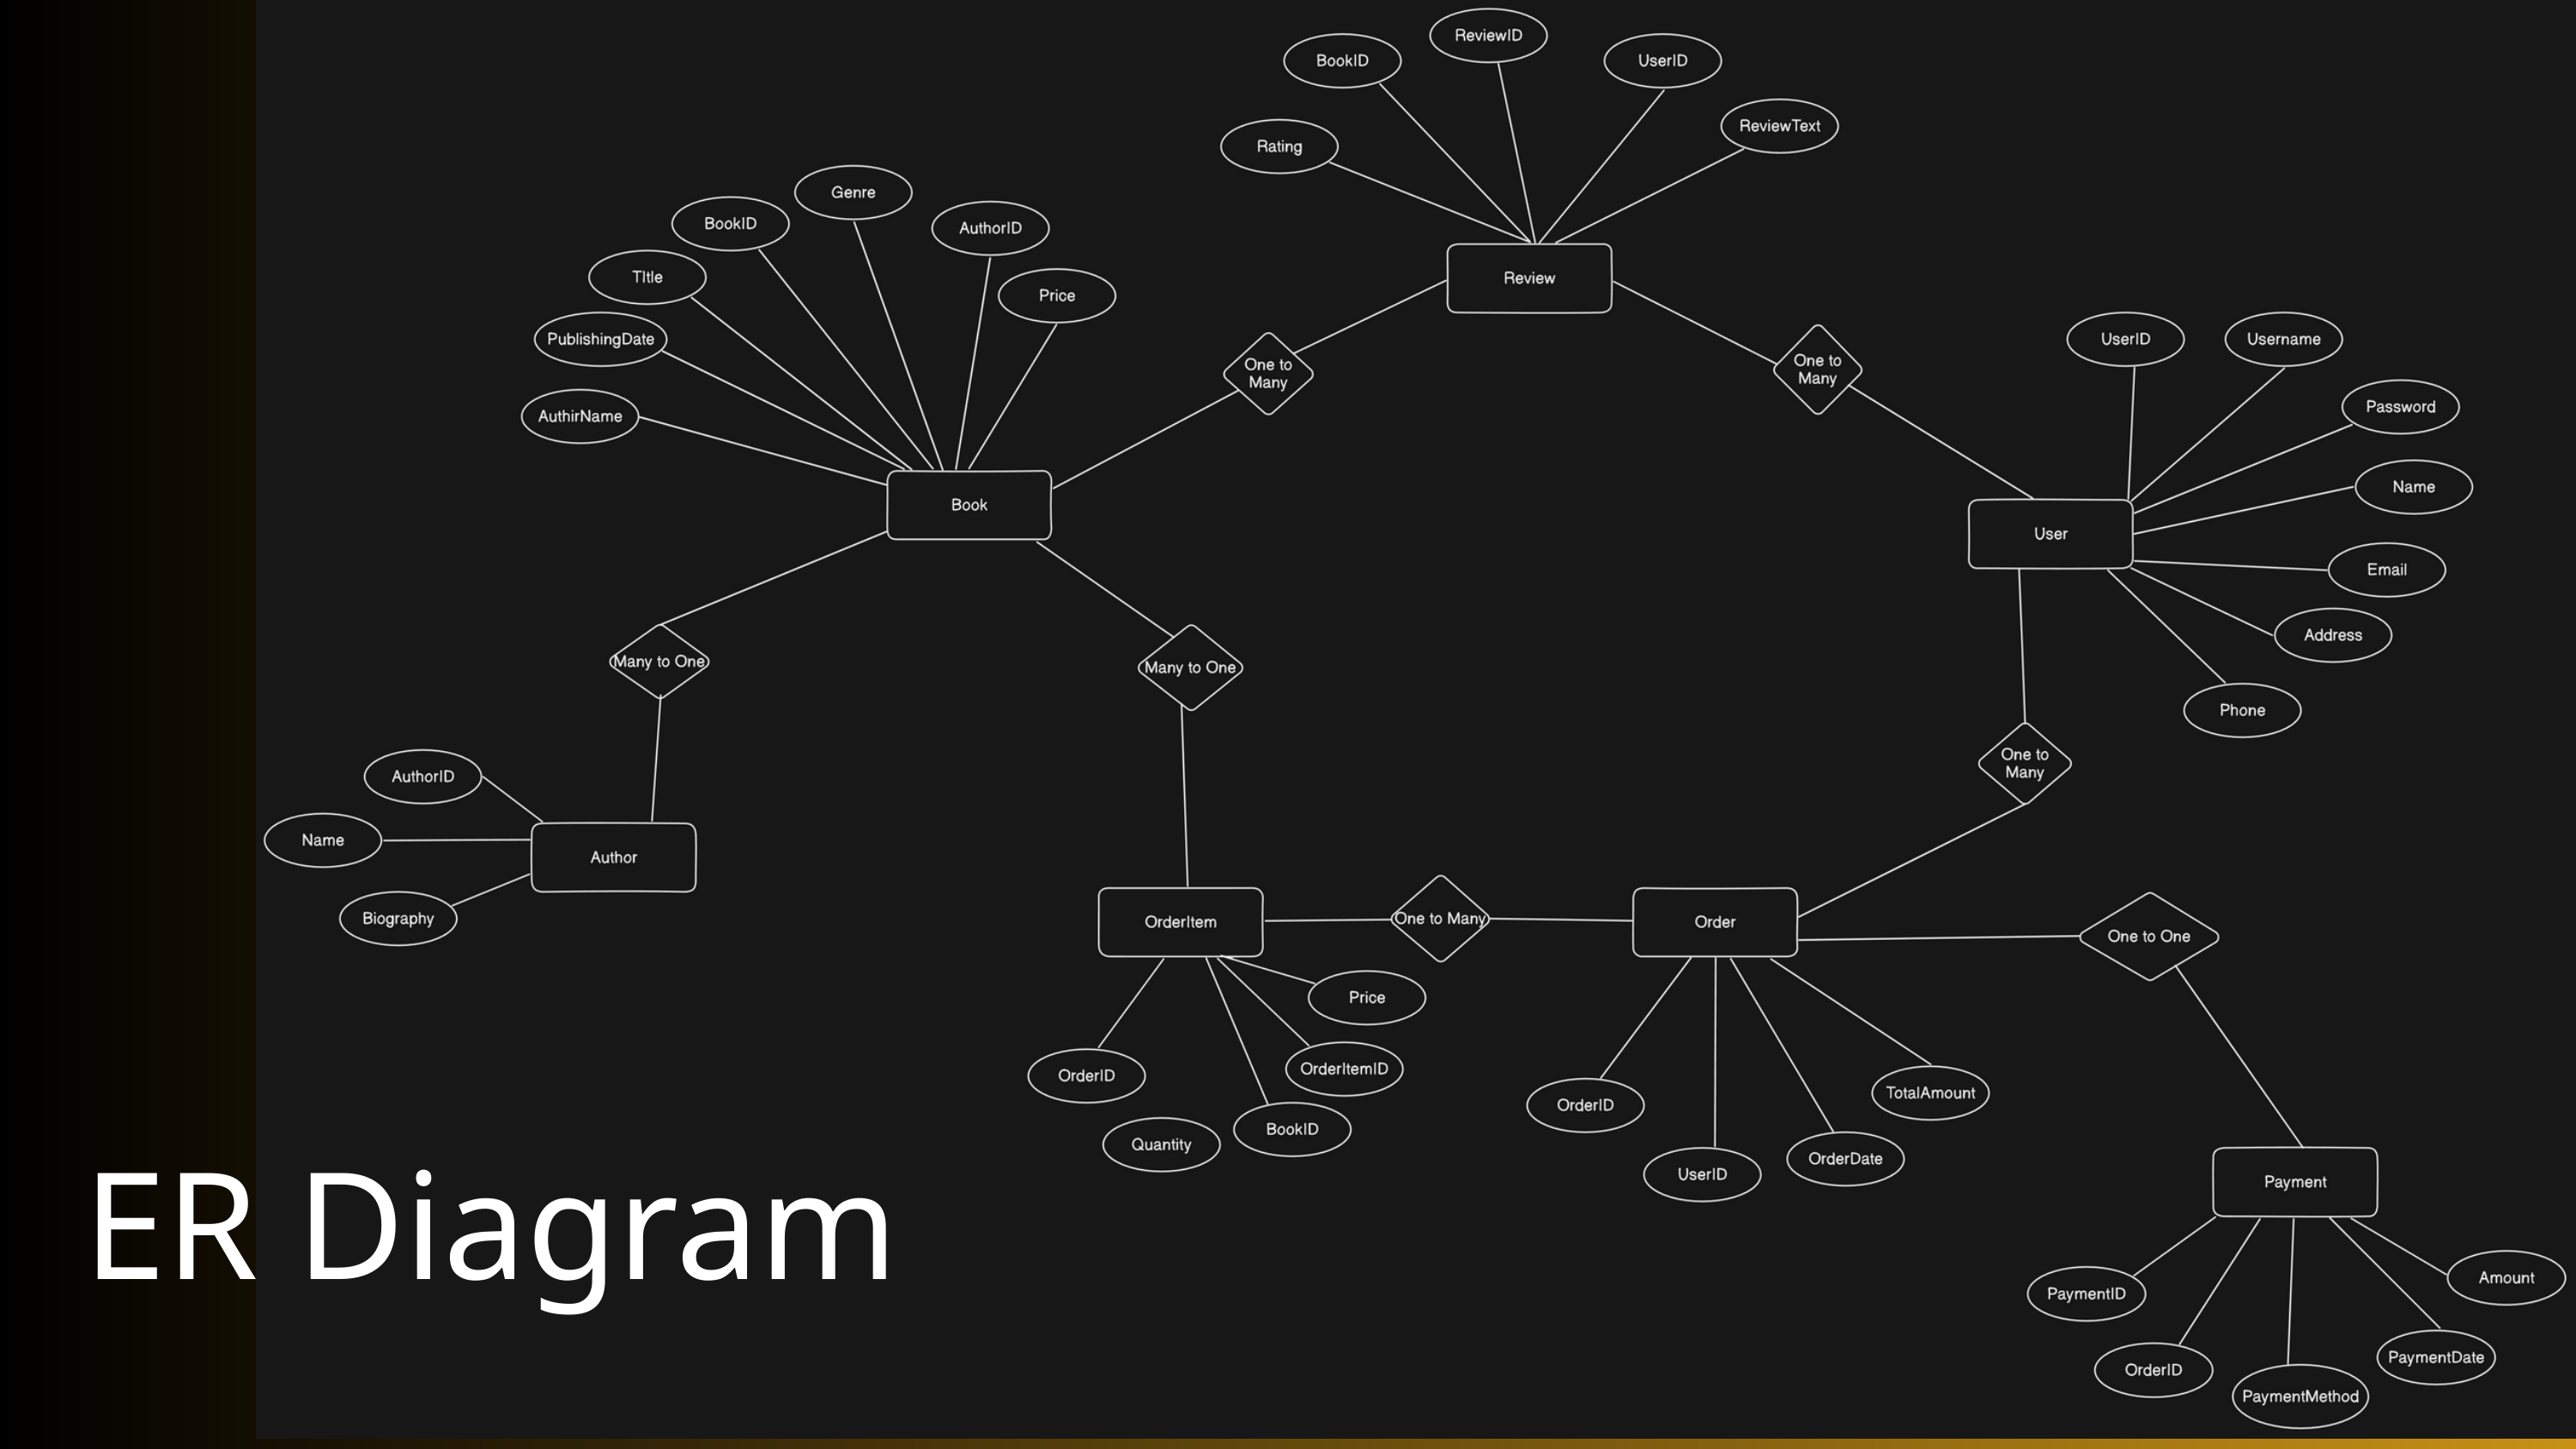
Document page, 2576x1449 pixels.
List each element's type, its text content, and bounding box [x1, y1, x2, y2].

text_box [255, 0, 2576, 1439]
text_box ER Diagram [42, 1101, 940, 1310]
